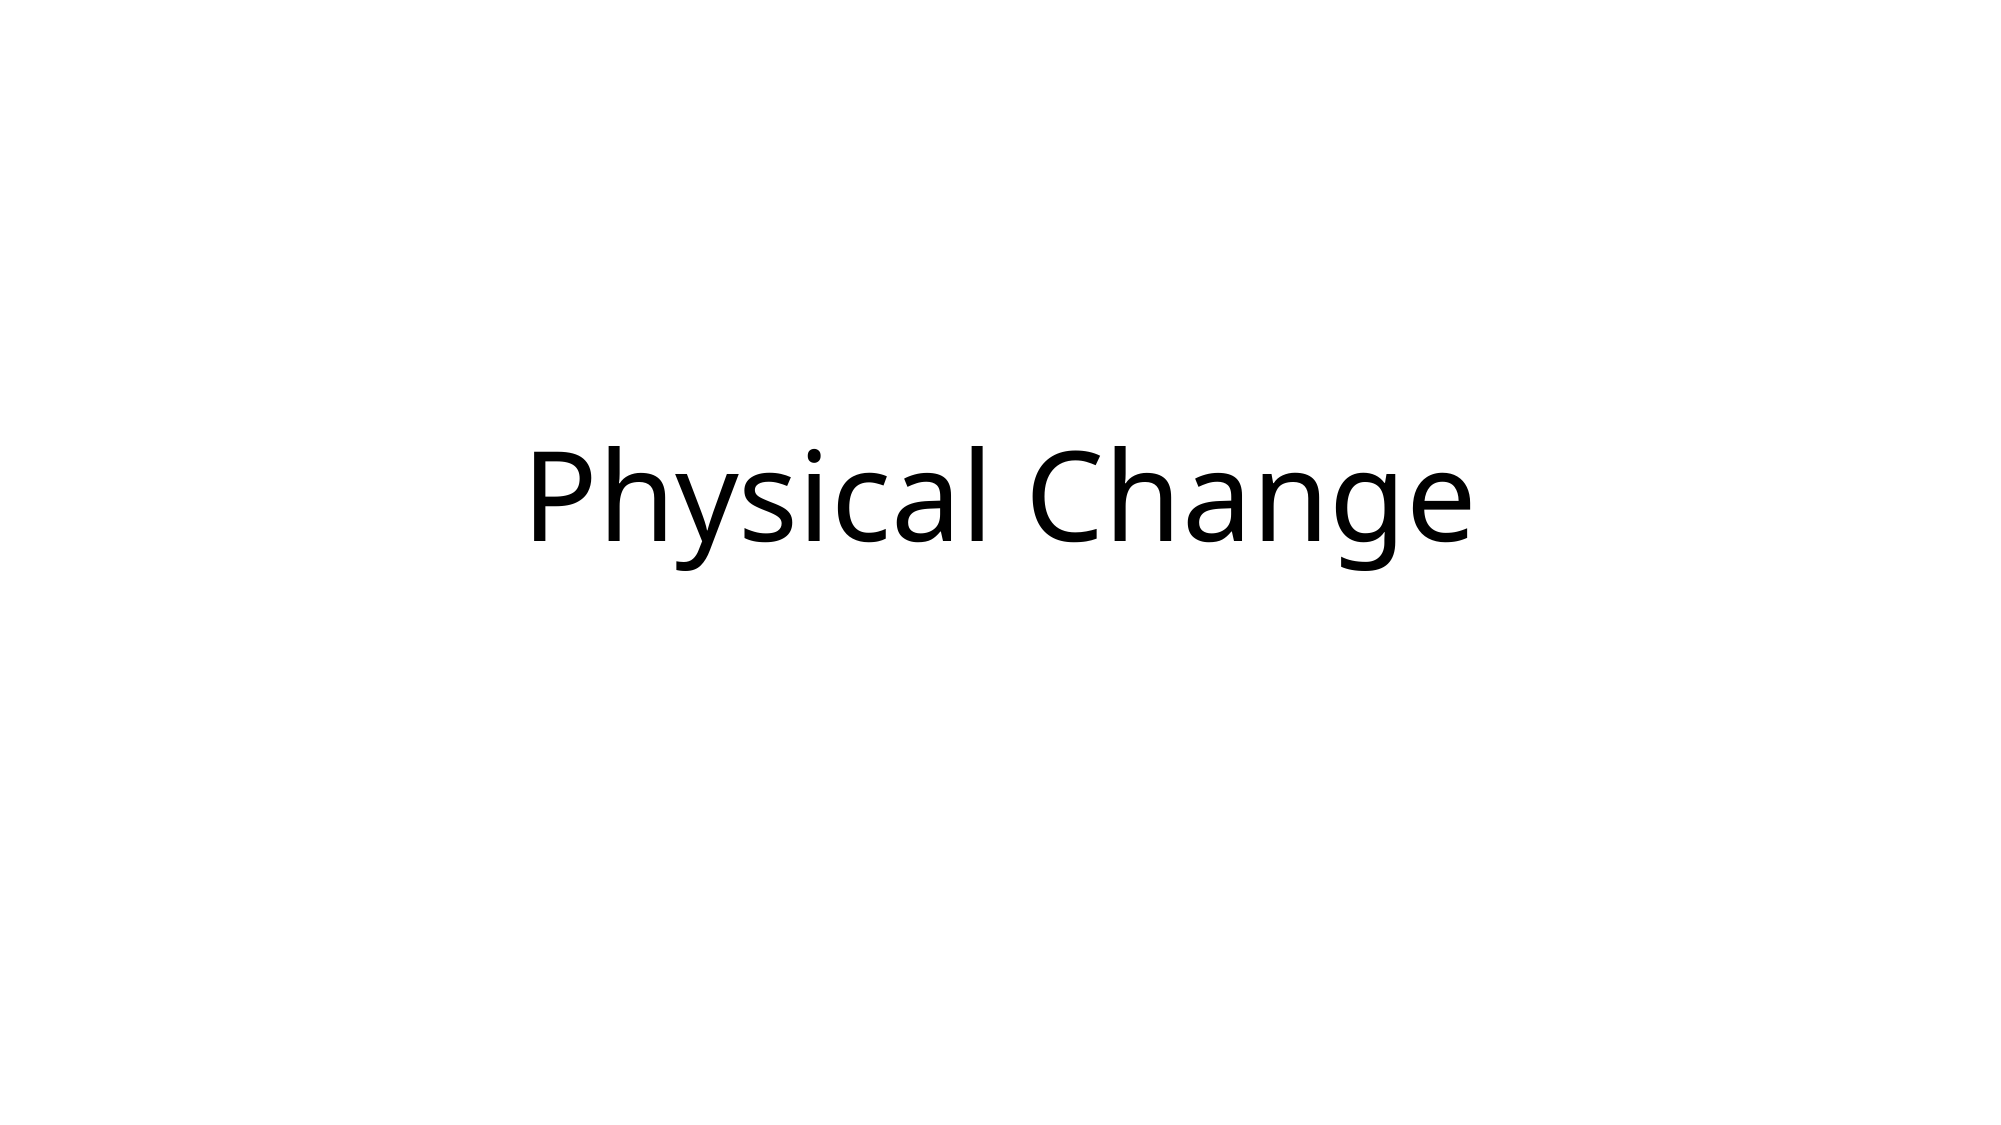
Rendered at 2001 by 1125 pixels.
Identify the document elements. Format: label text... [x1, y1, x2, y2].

title Physical Change [249, 184, 1750, 576]
